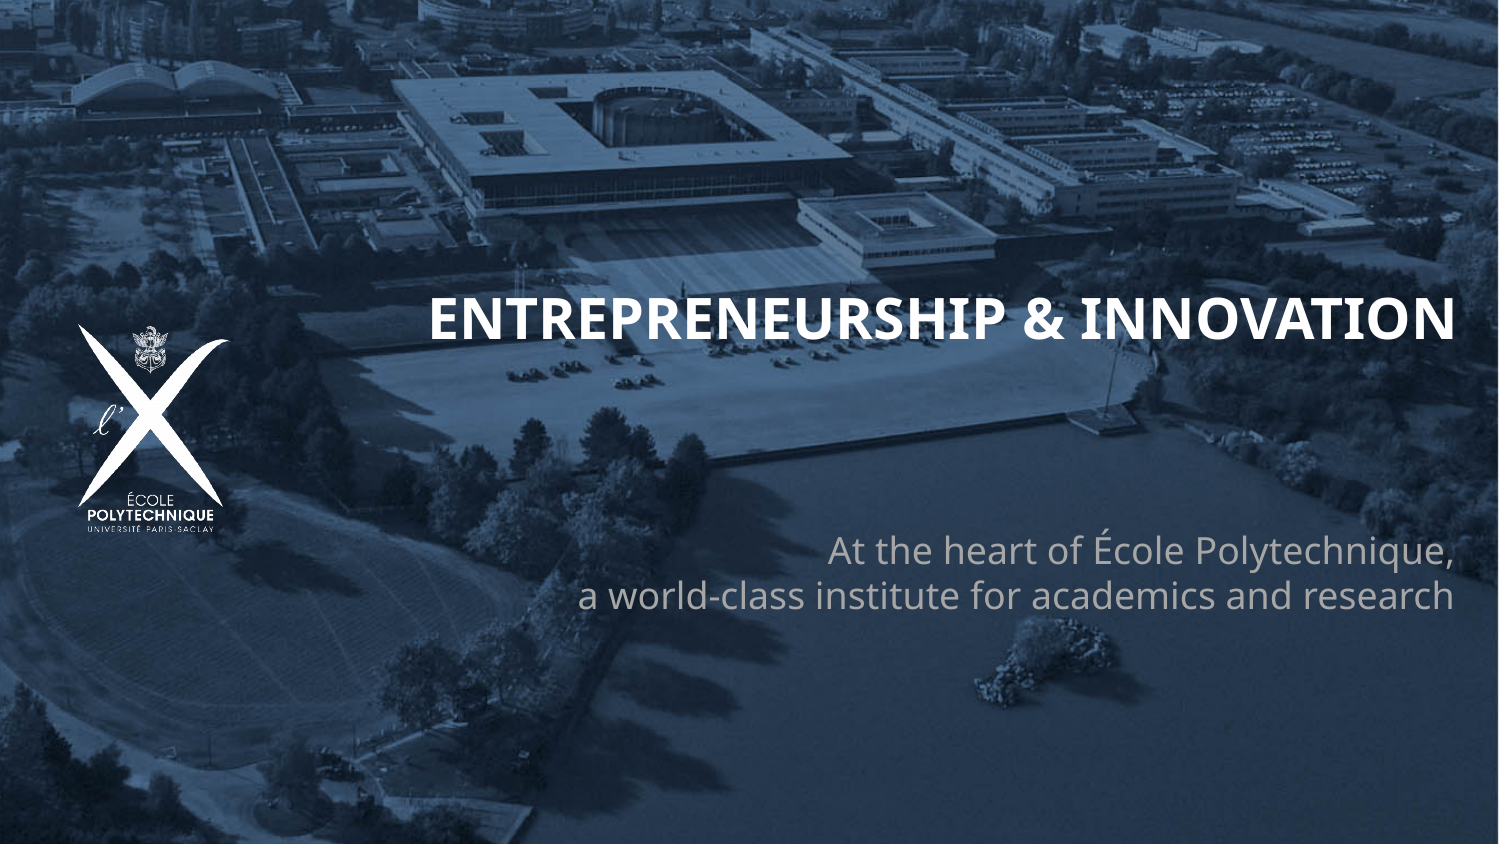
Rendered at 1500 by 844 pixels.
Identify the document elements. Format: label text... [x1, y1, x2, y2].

title Entrepreneurship & Innovation [360, 303, 1459, 449]
text_box At the heart of École Polytechnique, a world-class institute for academics and research [486, 457, 1471, 638]
picture [0, 0, 1499, 844]
